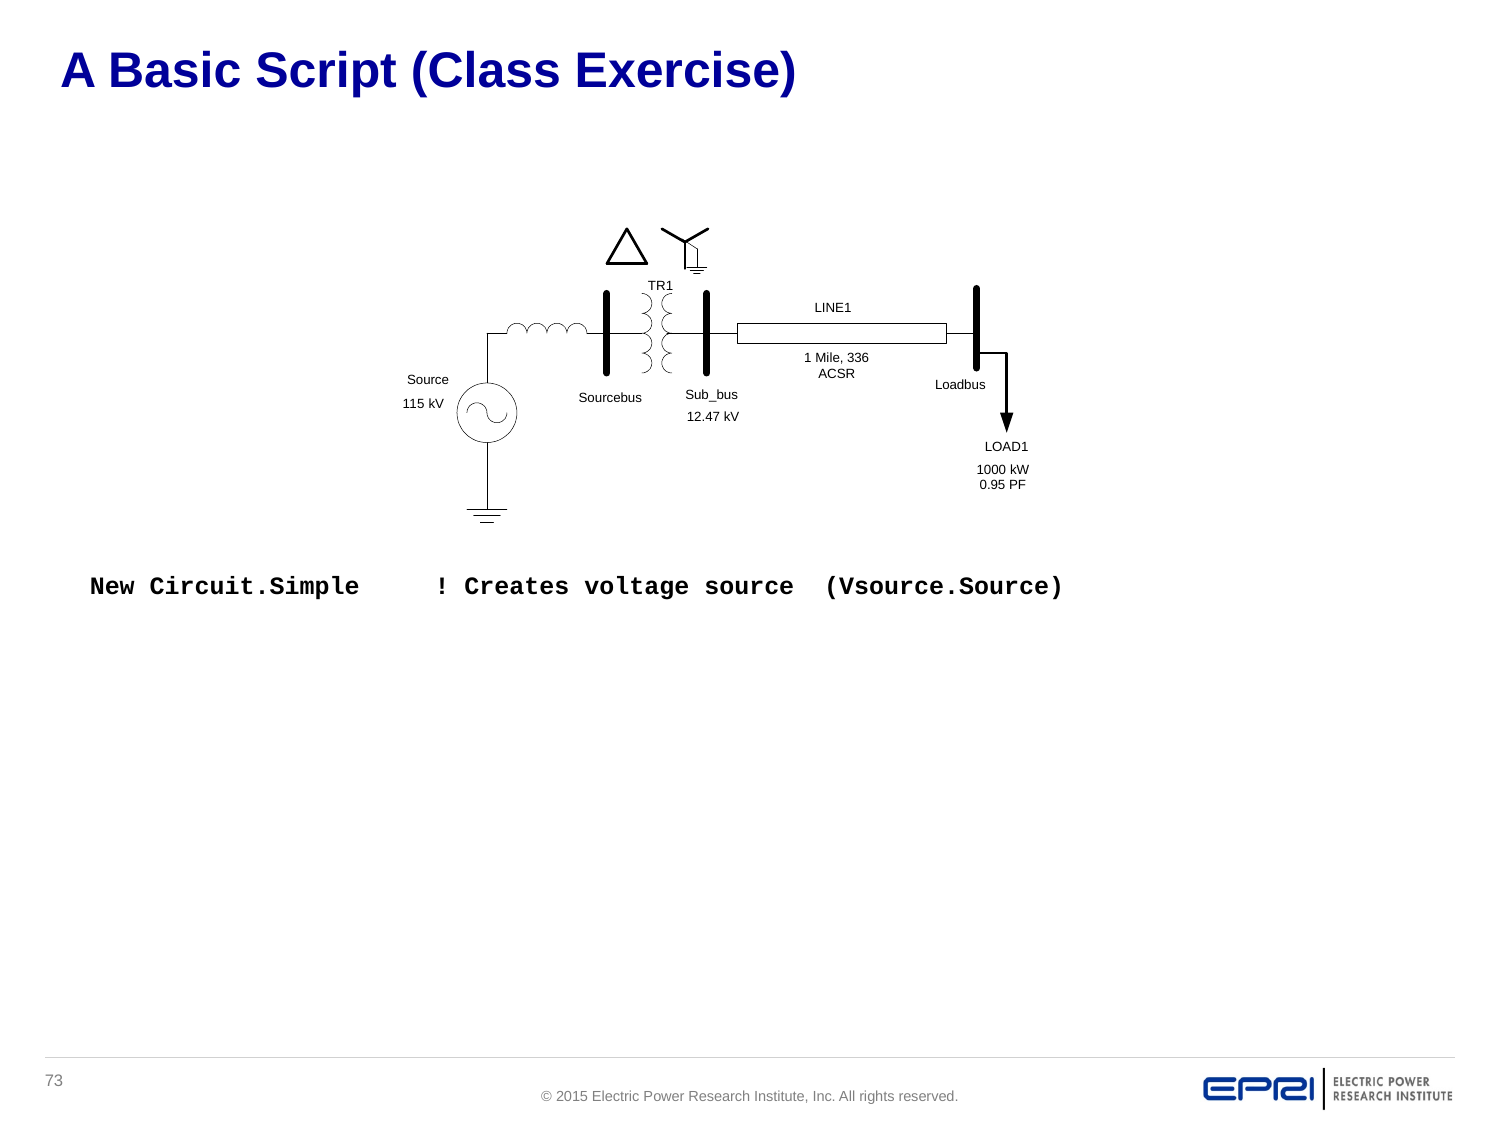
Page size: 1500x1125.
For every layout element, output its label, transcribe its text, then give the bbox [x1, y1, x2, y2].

title A Basic Script (Class Exercise) [44, 29, 1456, 151]
picture [399, 224, 1032, 526]
picture [1200, 1064, 1455, 1113]
text_box New Circuit.Simple ! Creates voltage source (Vsource.Source) [74, 562, 1438, 608]
